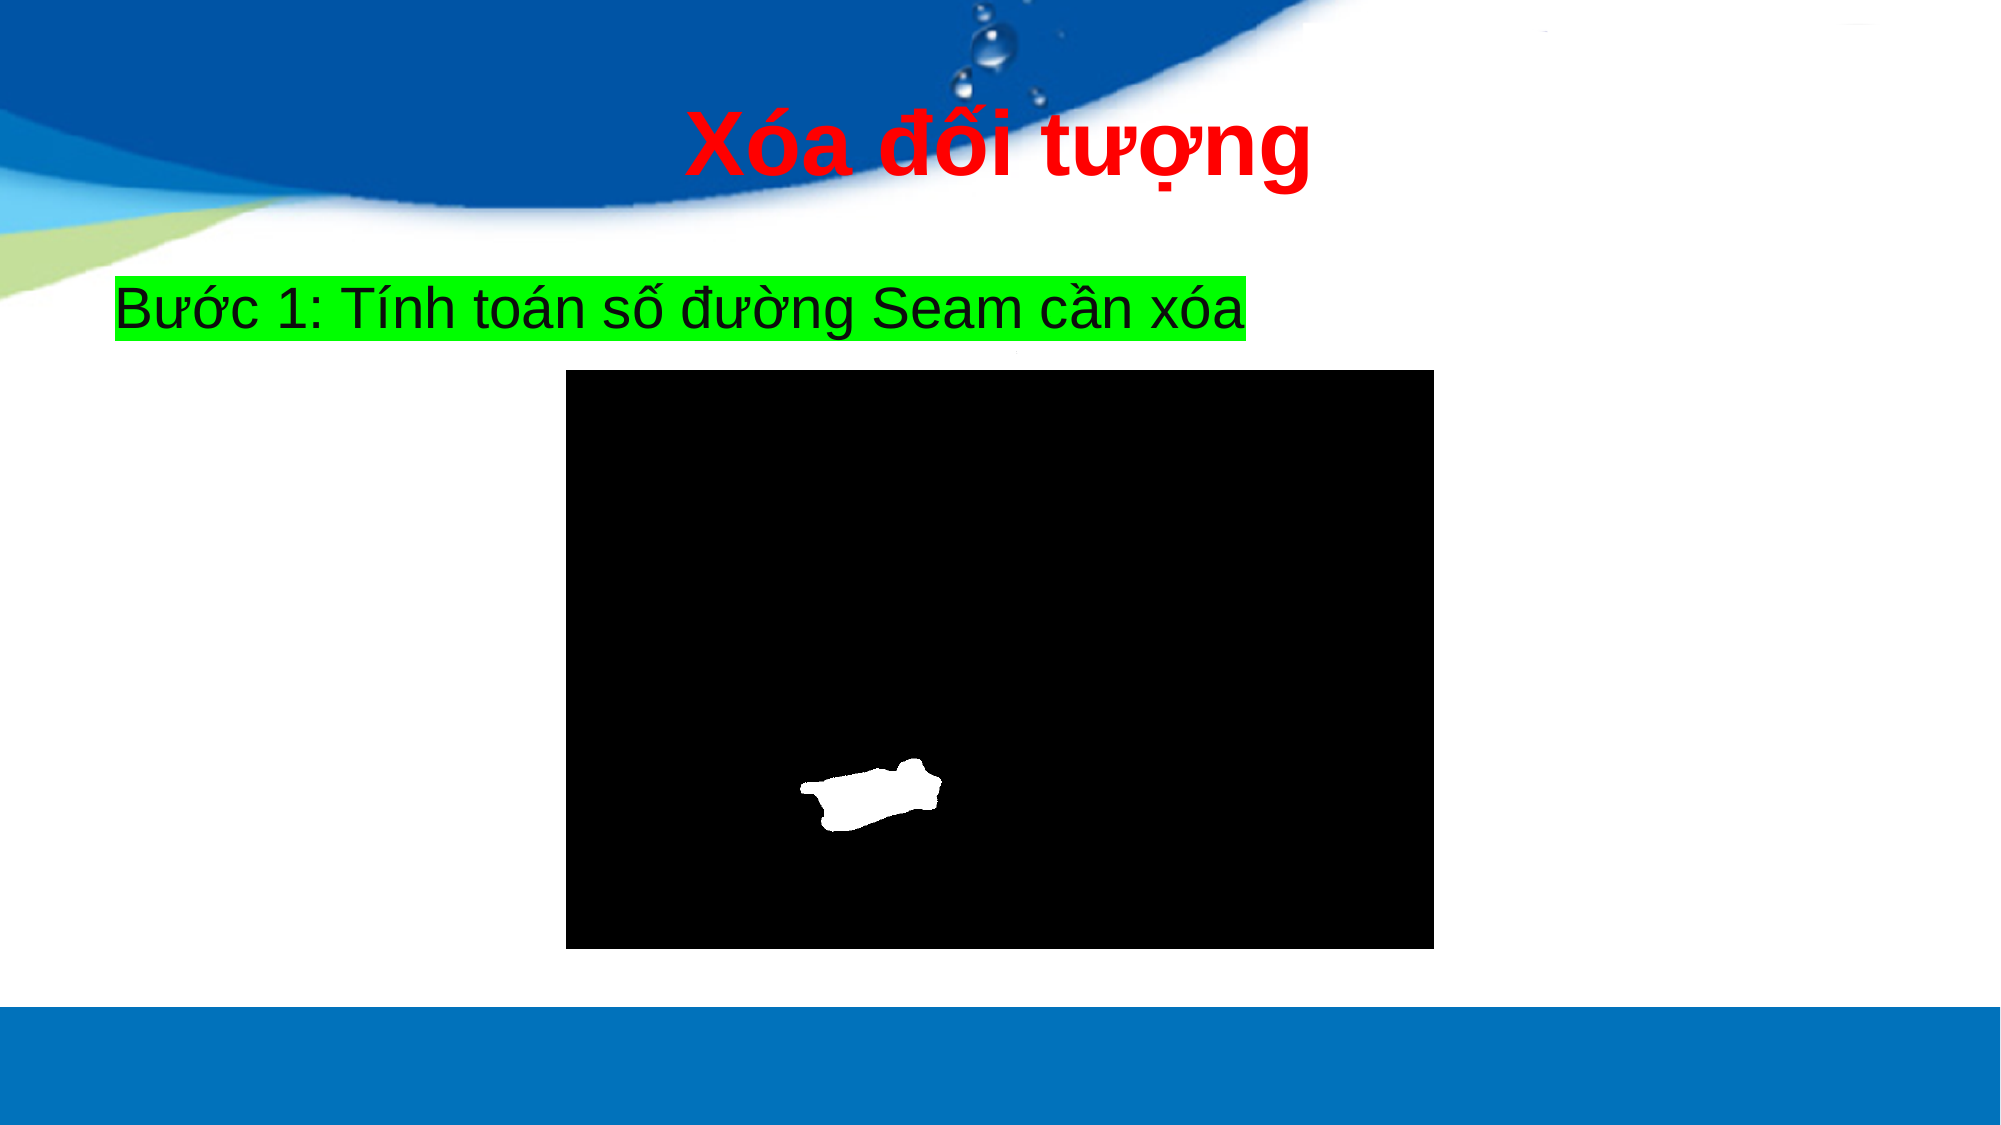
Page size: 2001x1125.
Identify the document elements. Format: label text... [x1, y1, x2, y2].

picture [0, 0, 2001, 1125]
title Xóa đối tượng [99, 45, 1900, 233]
list Bước 1: Tính toán số đường Seam cần xóa [99, 262, 1900, 1005]
